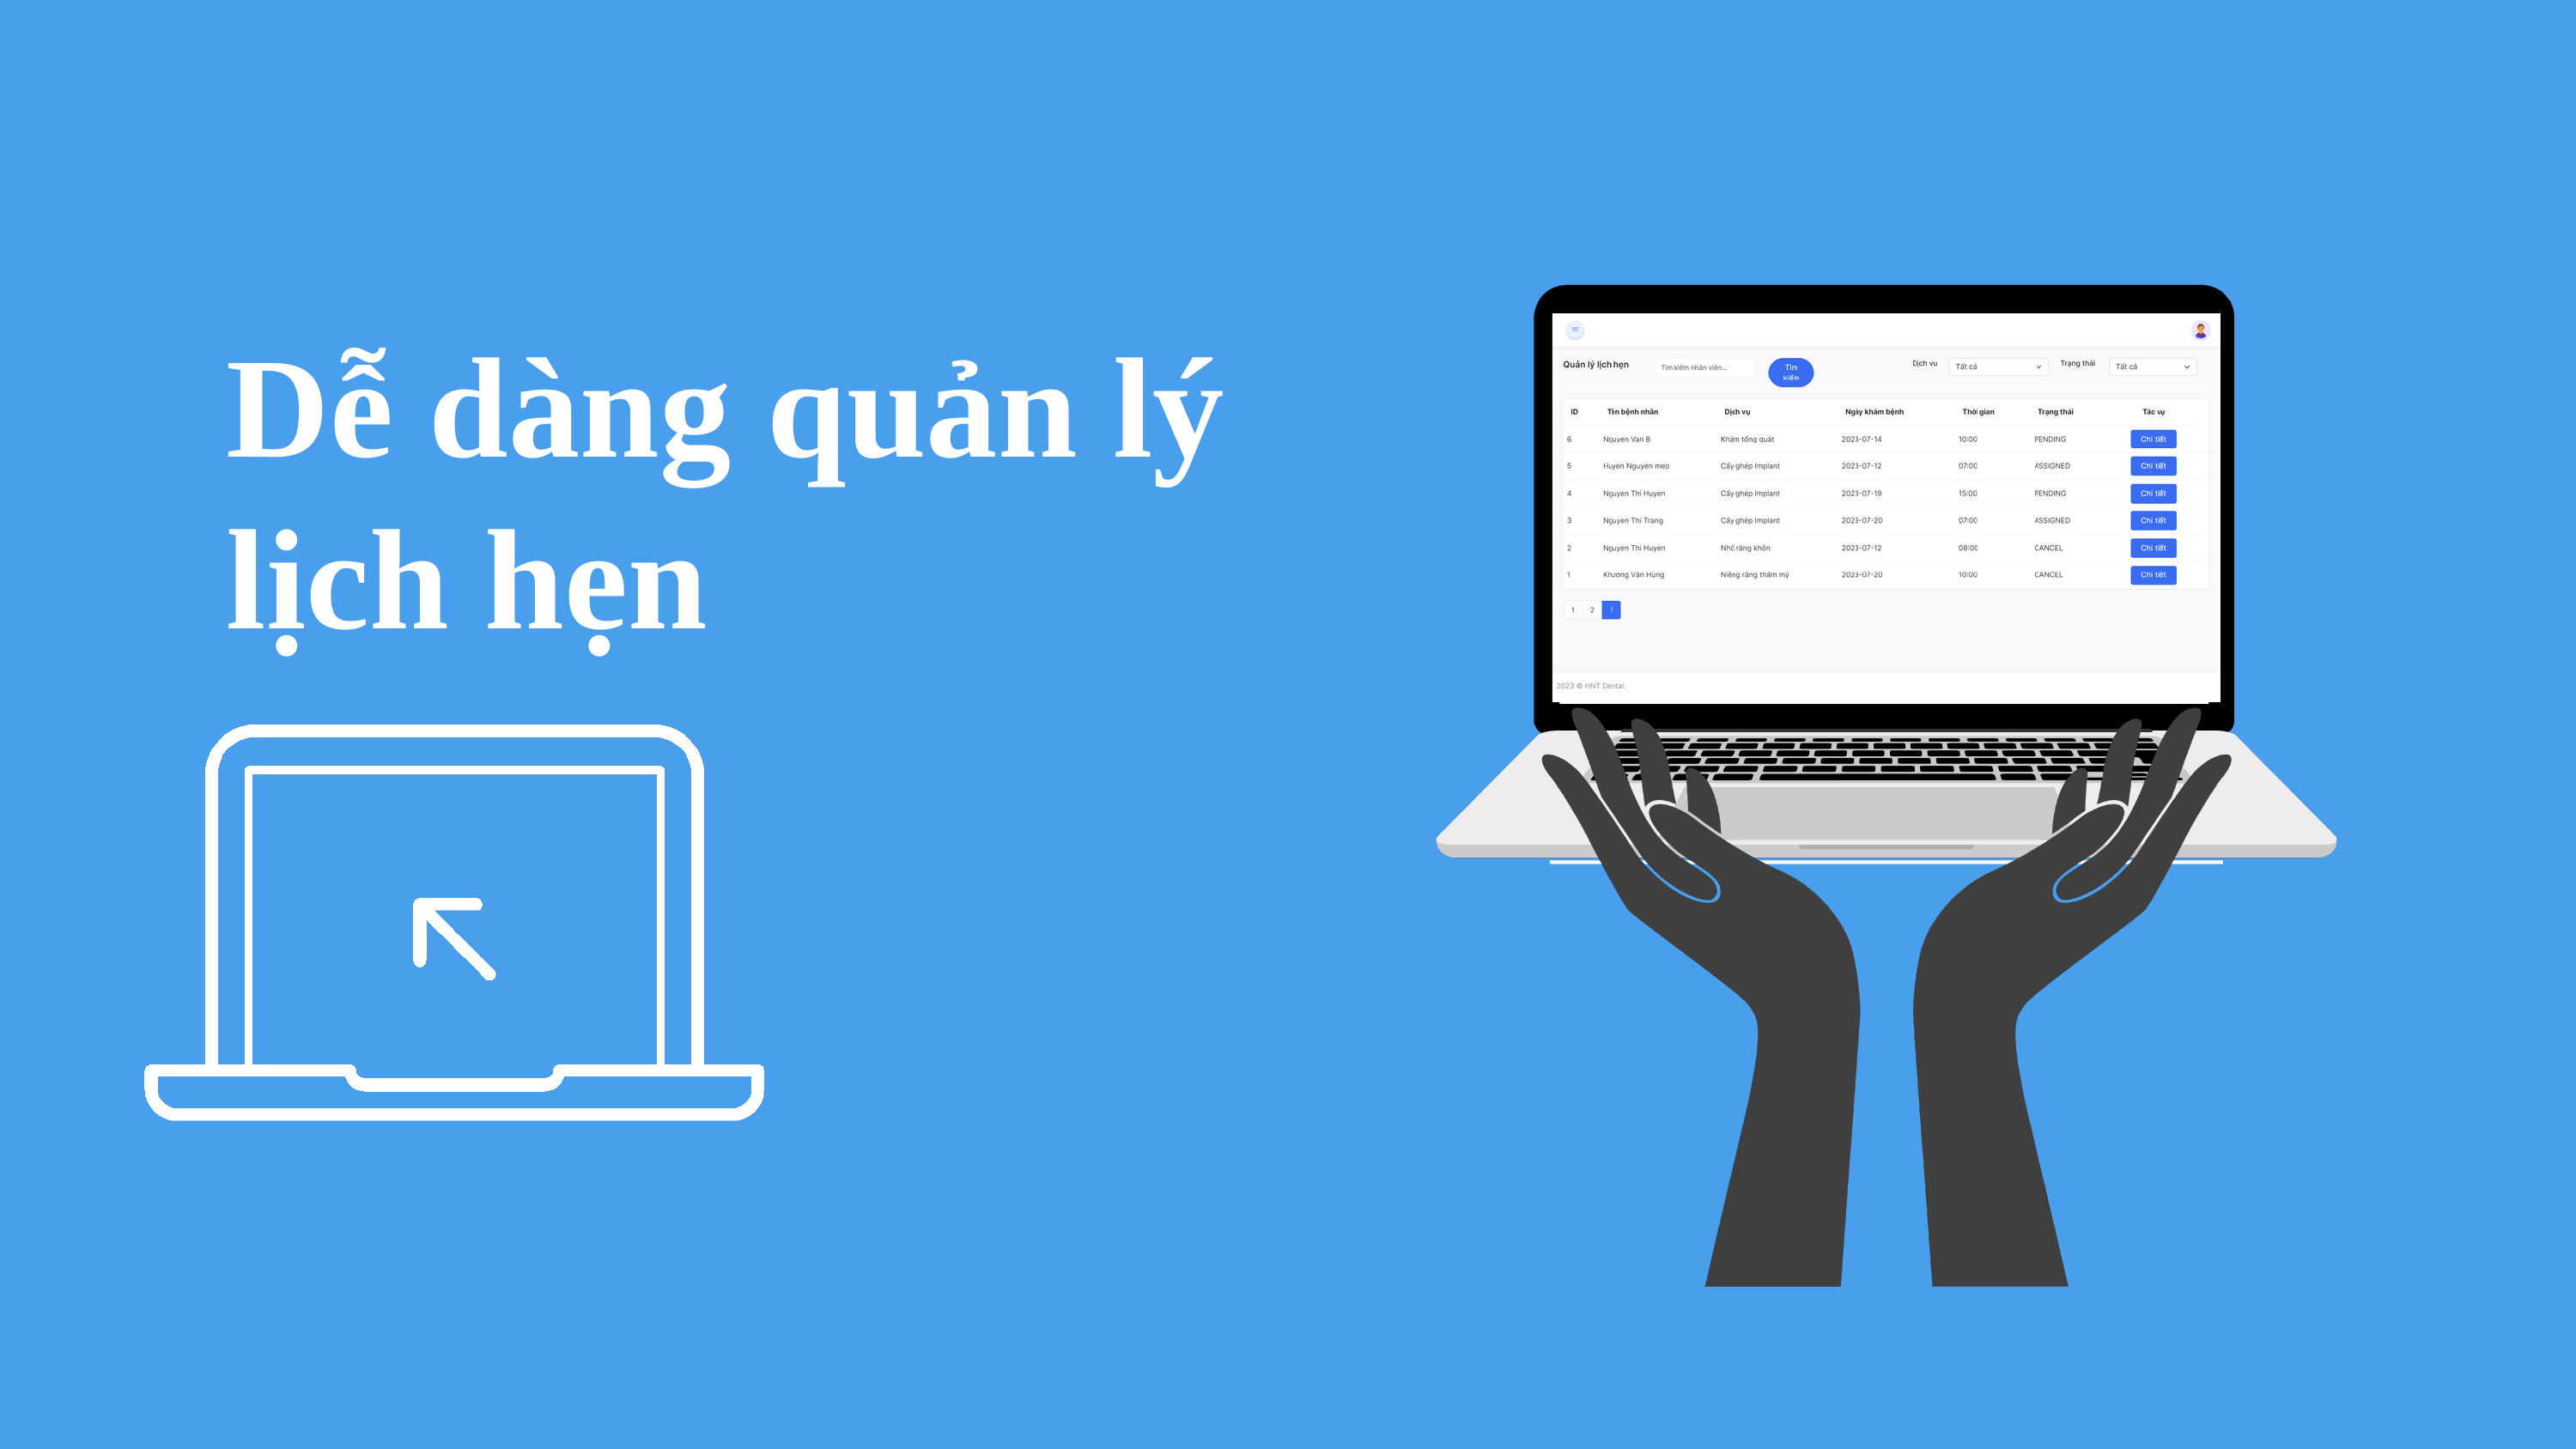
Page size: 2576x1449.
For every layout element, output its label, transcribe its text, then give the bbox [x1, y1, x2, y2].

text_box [1436, 284, 2337, 1287]
text_box Dễ dàng quản lý lịch hẹn [226, 313, 1239, 658]
picture [144, 724, 764, 1121]
